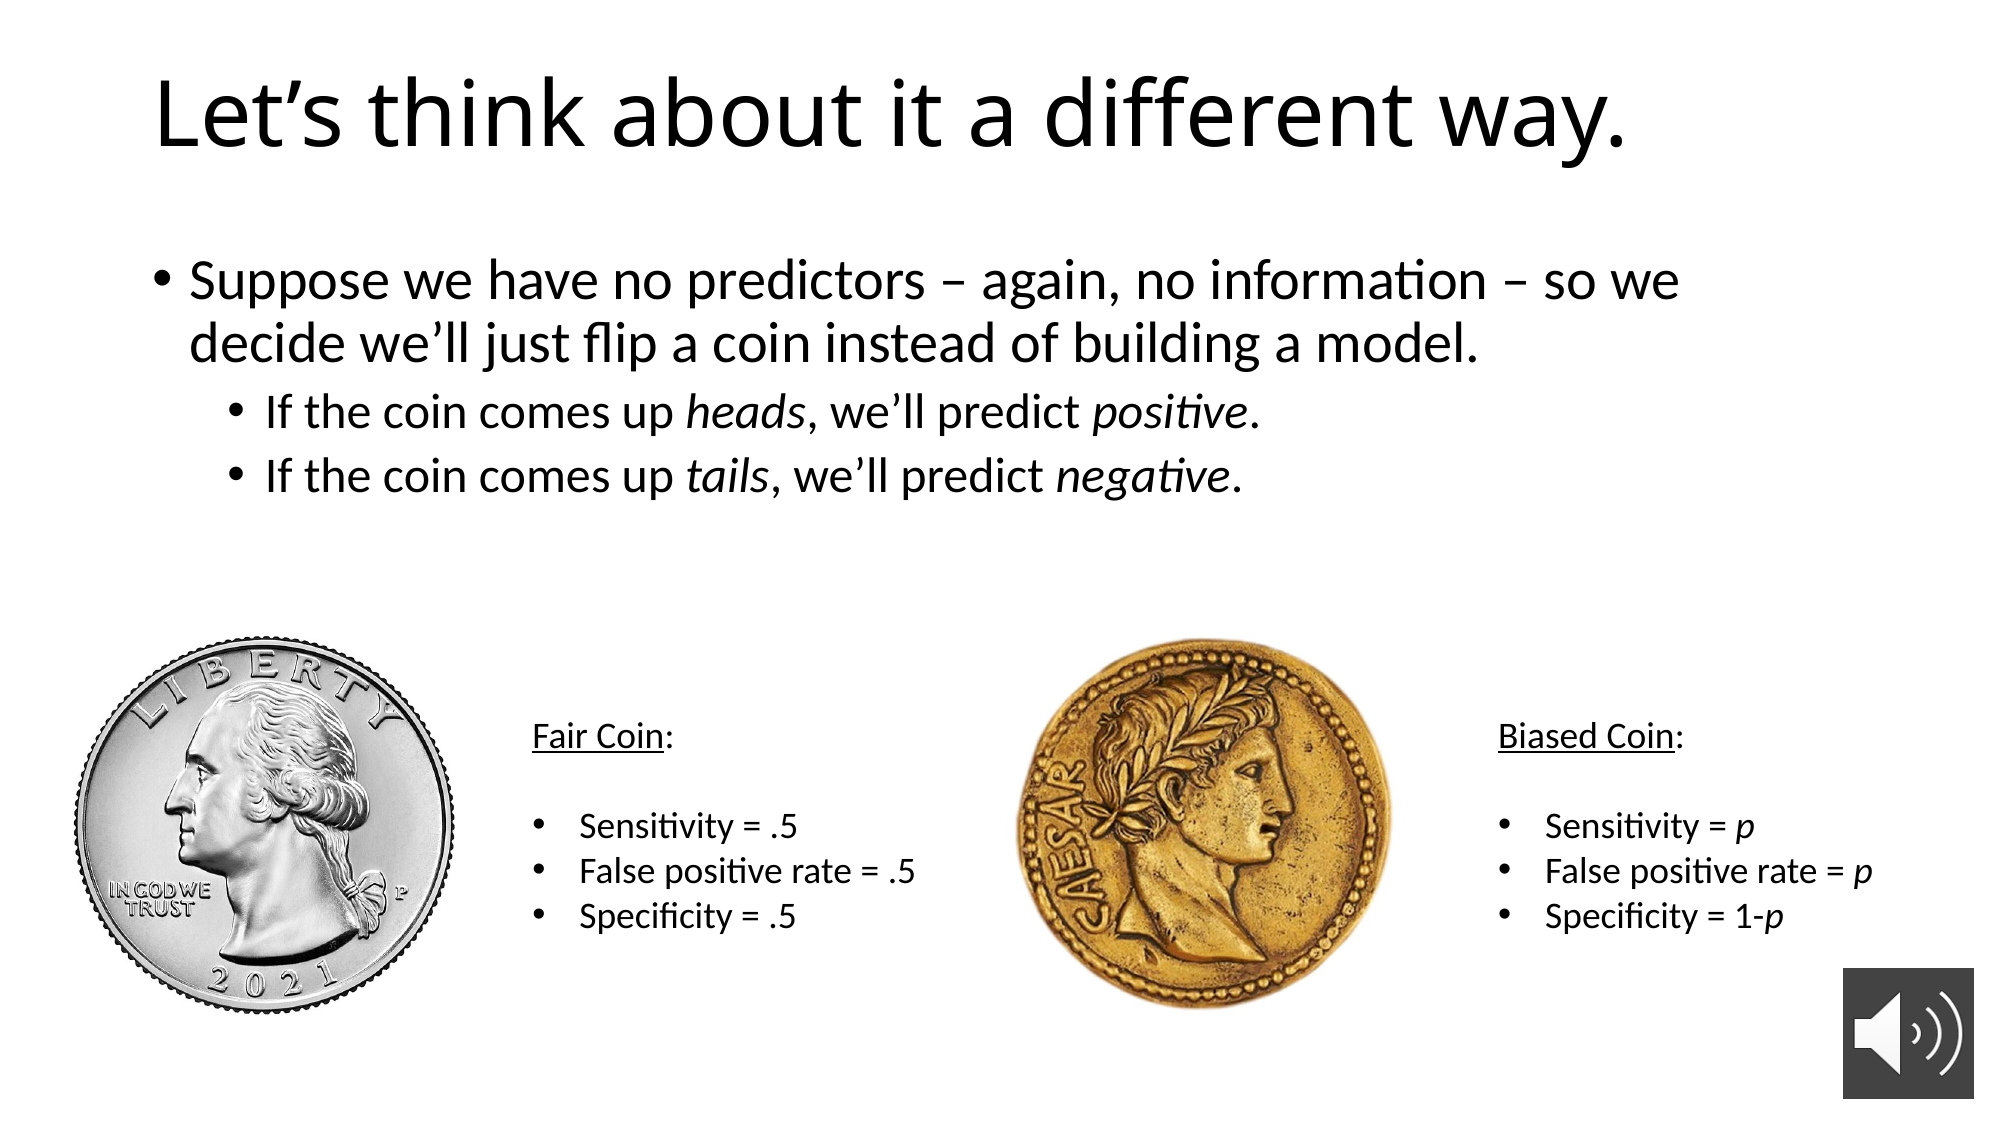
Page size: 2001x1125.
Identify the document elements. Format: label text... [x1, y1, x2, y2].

picture [997, 634, 1397, 1016]
picture [1841, 966, 1975, 1100]
list Suppose we have no predictors – again, no information – so we decide we’ll just flip a coin instead of building a model. If the coin comes up heads, we’ll predict positive. If the coin comes up tails, we’ll predict negative. [137, 241, 1863, 956]
picture [73, 634, 455, 1016]
title Let’s think about it a different way. [137, 59, 1863, 241]
